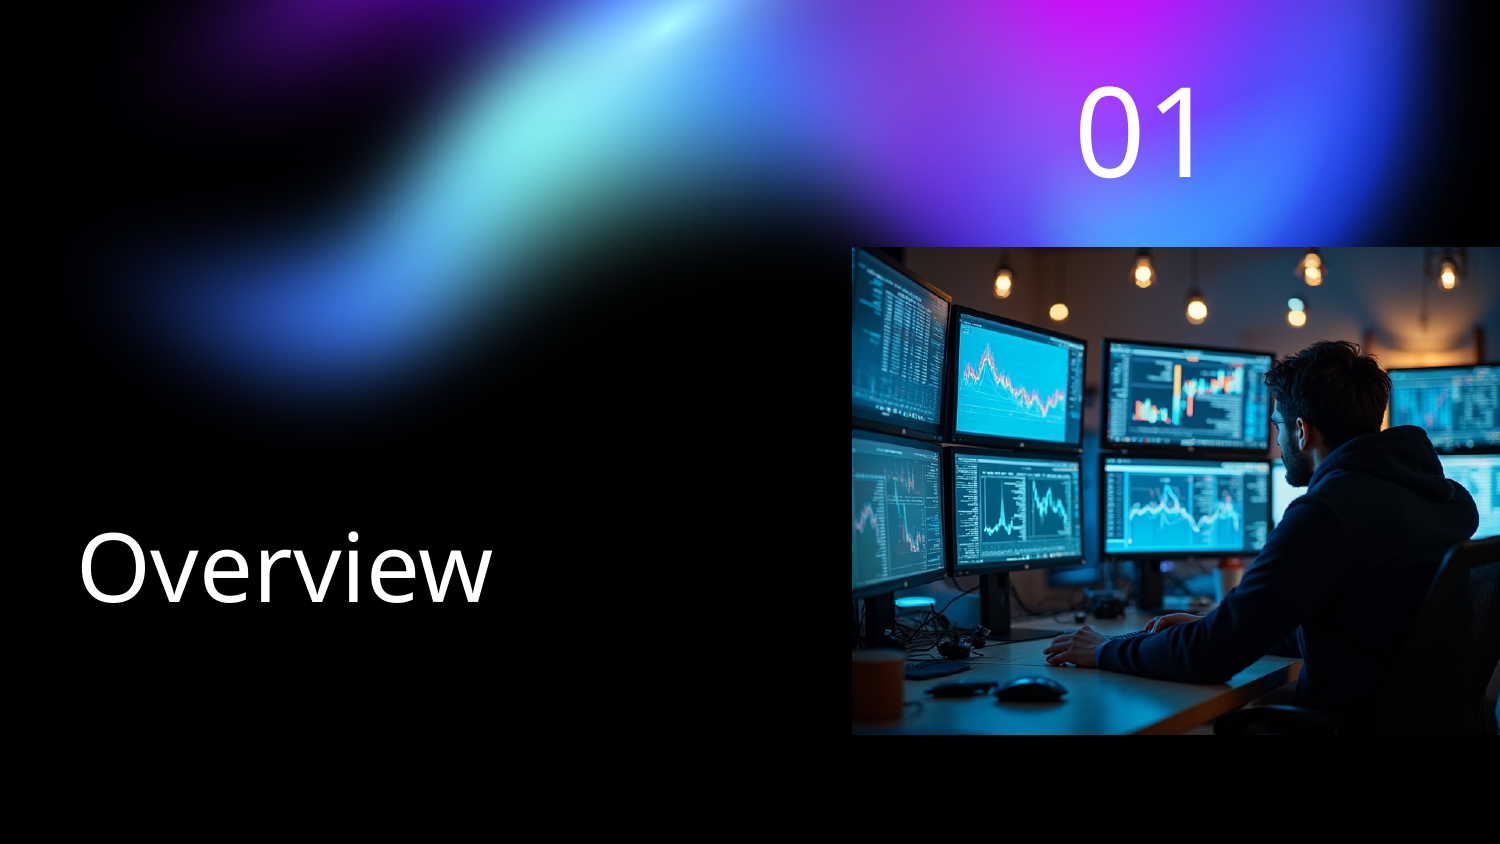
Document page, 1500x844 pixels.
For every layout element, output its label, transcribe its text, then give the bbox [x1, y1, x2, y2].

title Overview [60, 385, 847, 646]
title 01 [1042, 24, 1250, 233]
picture [1496, 471, 1500, 494]
picture [0, 0, 1500, 844]
picture [1402, 406, 1407, 416]
